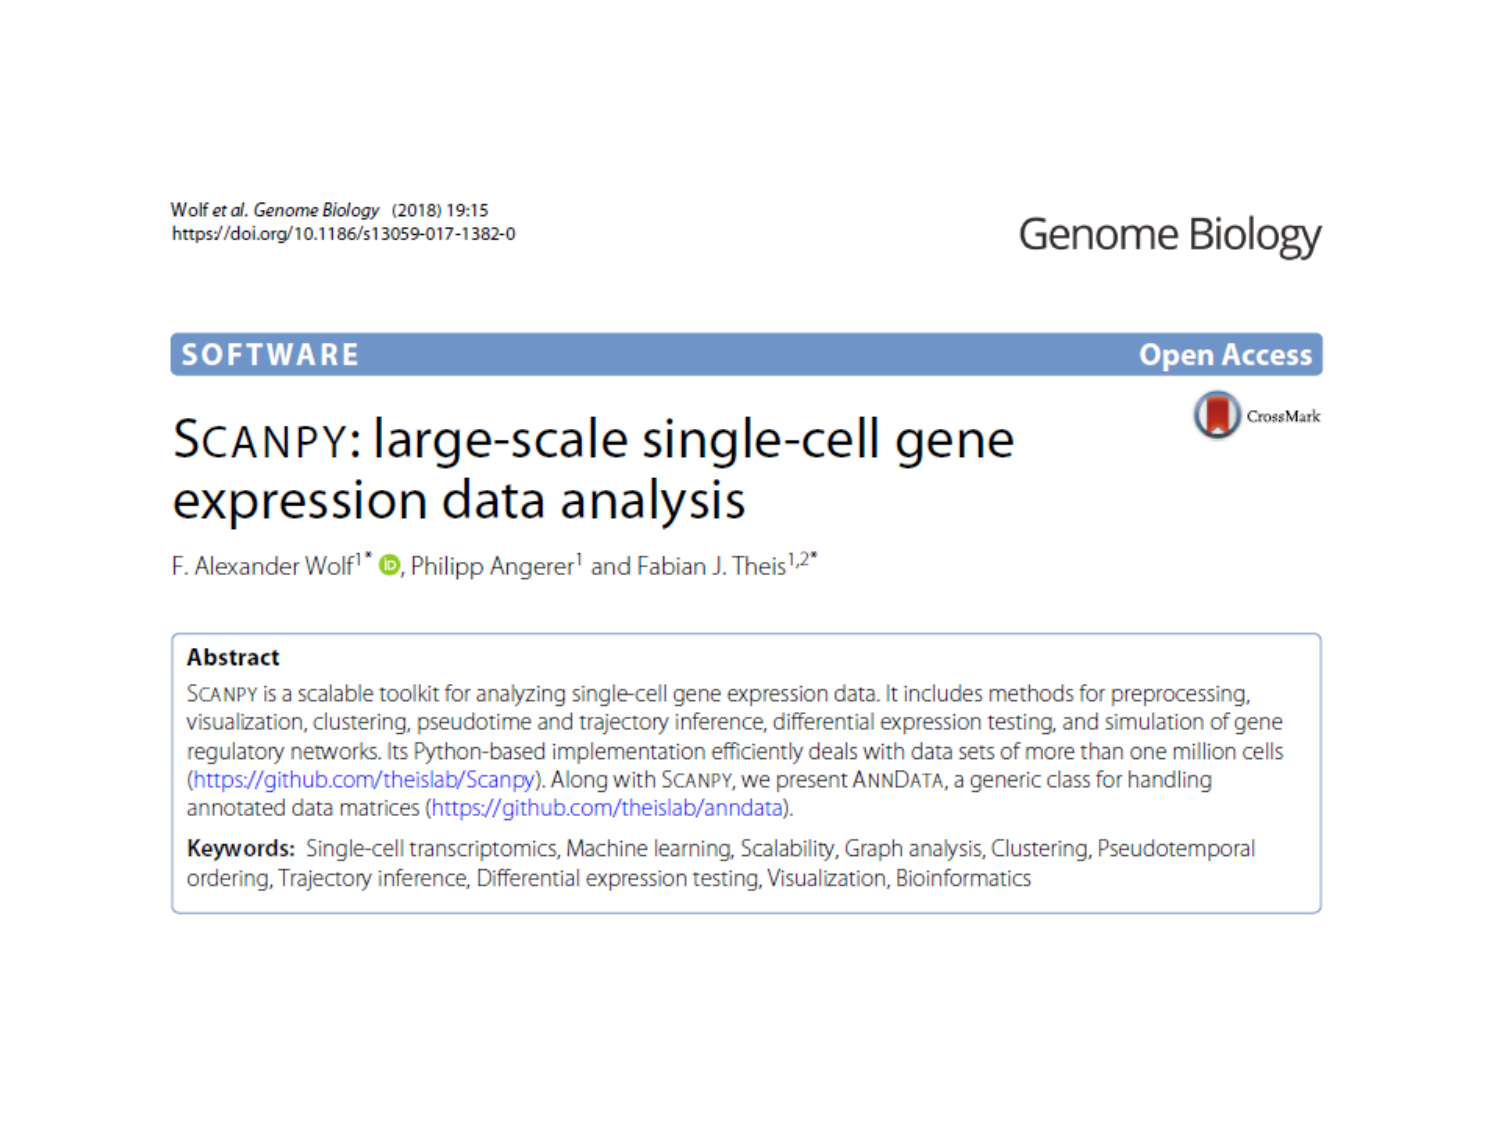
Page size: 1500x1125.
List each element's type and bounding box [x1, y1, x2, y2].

picture [159, 187, 1340, 938]
